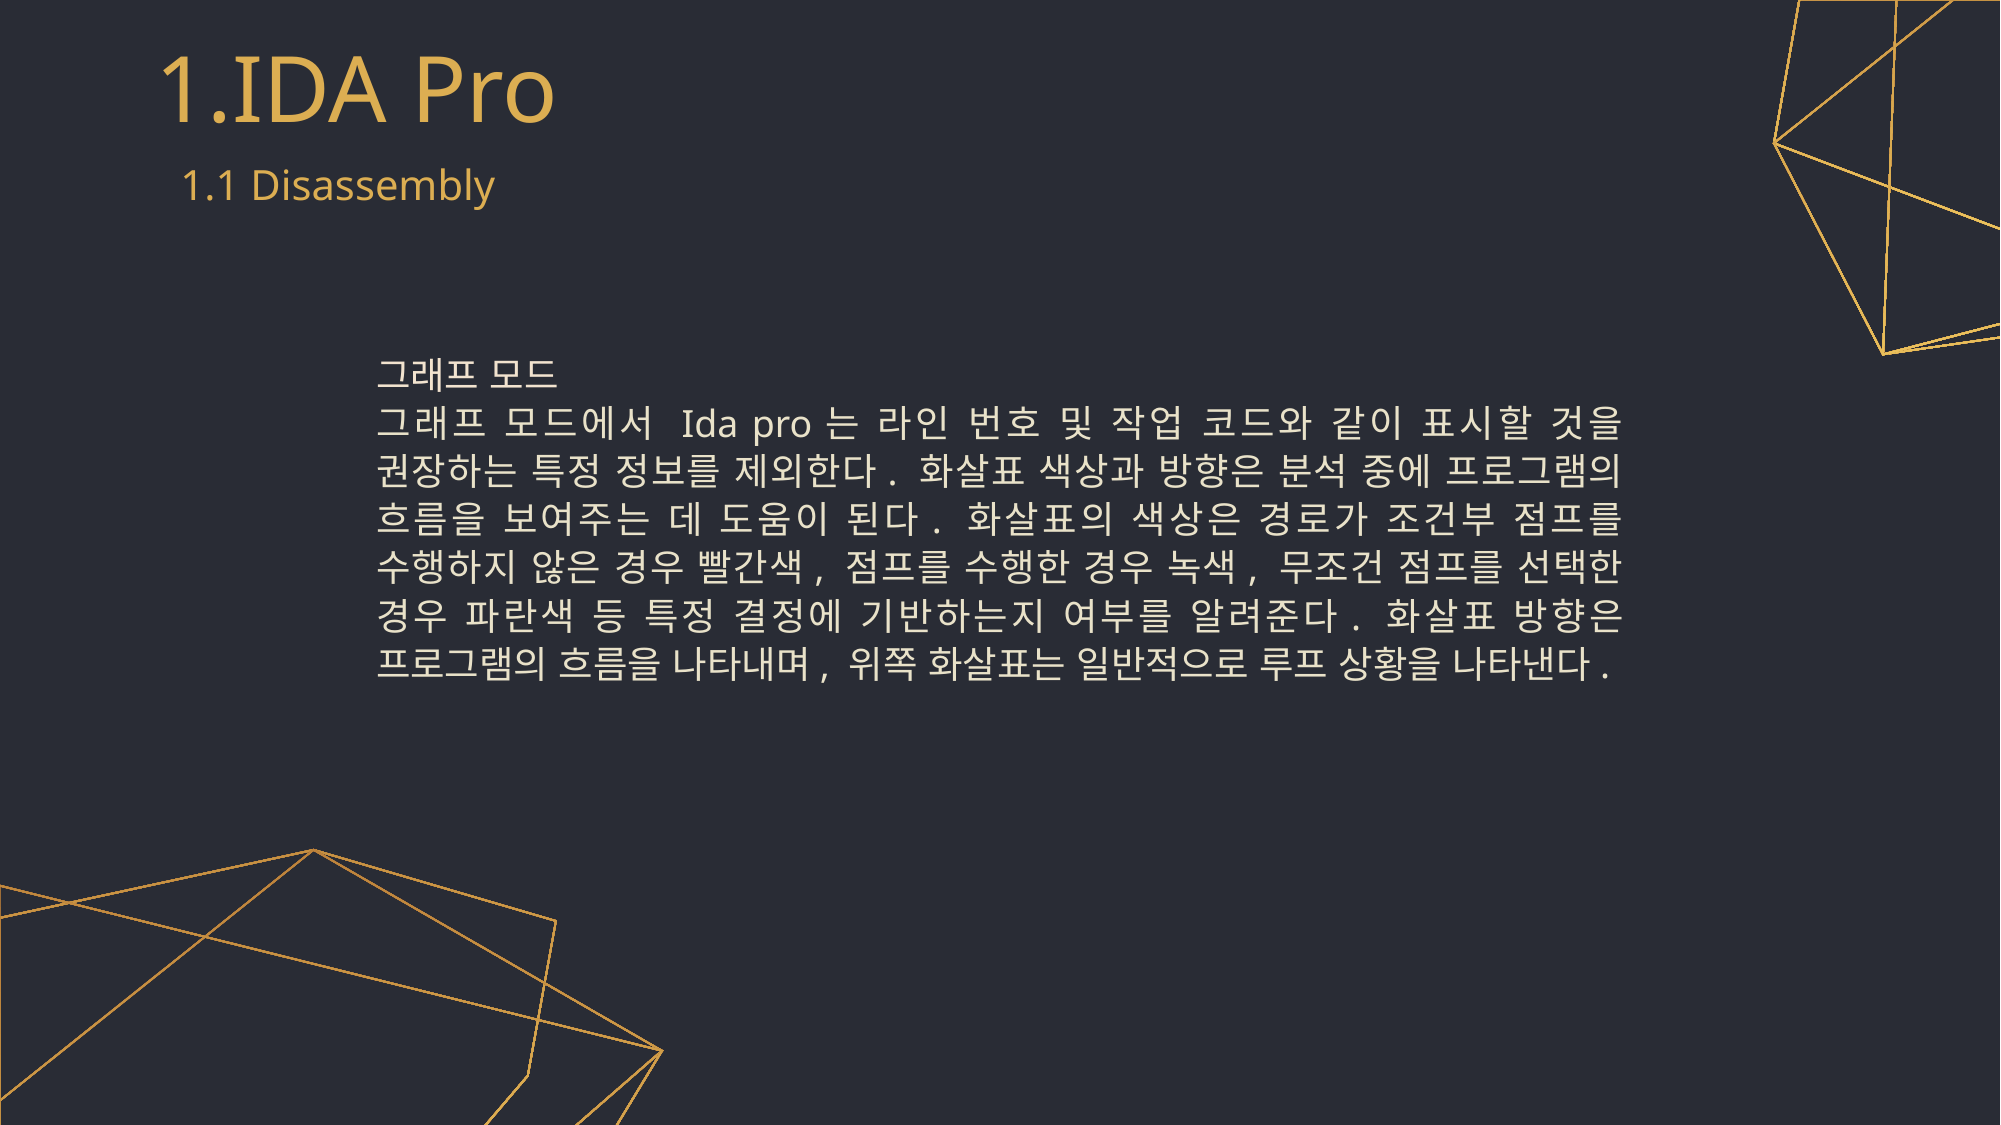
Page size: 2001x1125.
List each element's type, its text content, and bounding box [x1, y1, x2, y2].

text_box 1.1 Disassembly [165, 151, 677, 217]
text_box [361, 336, 864, 403]
subtitle 그래프 모드 그래프 모드에서 Ida pro는 라인 번호 및 작업 코드와 같이 표시할 것을 권장하는 특정 정보를 제외한다. 화살표 색상과 방향은 분석 중에 프로그램의 흐름을 보여주는 데 도움이 된다. 화살표의 색상은 경로가 조건부 점프를 수행하지 않은 경우 빨간색, 점프를 수행한 경우 녹색, 무조건 점프를 선택한 경우 파란색 등 특정 결정에 기반하는지 여부를 알려준다. 화살표 방향은 프로그램의 흐름을 나타내며, 위쪽 화살표는 일반적으로 루프 상황을 나타낸다. [361, 336, 1639, 815]
title 1.IDA Pro [0, 35, 714, 138]
